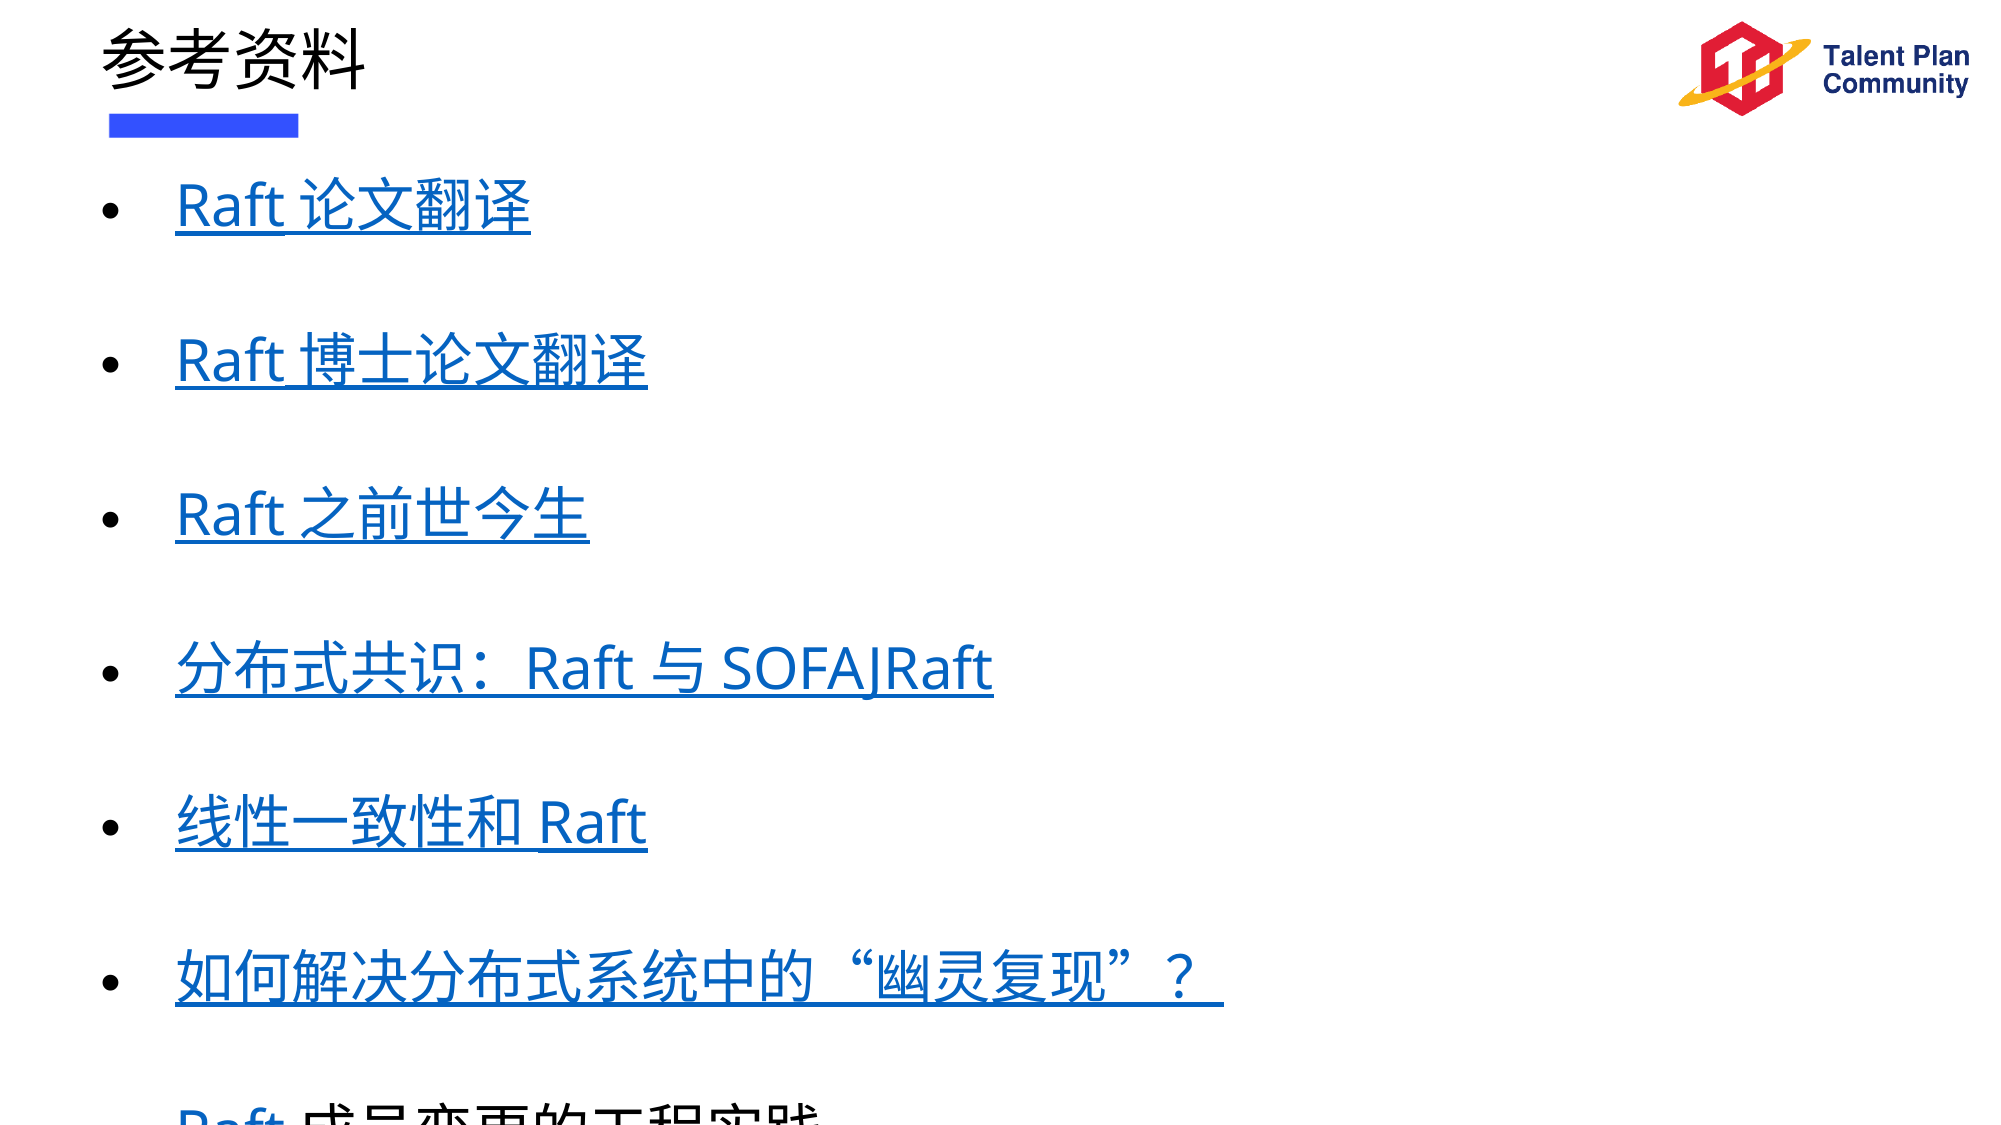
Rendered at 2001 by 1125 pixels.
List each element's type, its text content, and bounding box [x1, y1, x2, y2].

text_box Raft 论文翻译 Raft 博士论文翻译 Raft 之前世今生 分布式共识：Raft 与 SOFAJRaft 线性一致性和 Raft 如何解决分布式系统中的“幽灵复现”？ Raft 成员变更的工程实践 [85, 161, 2000, 1125]
picture [0, 90, 347, 162]
text_box 参考资料 [85, 10, 984, 106]
picture [1644, 0, 2000, 136]
